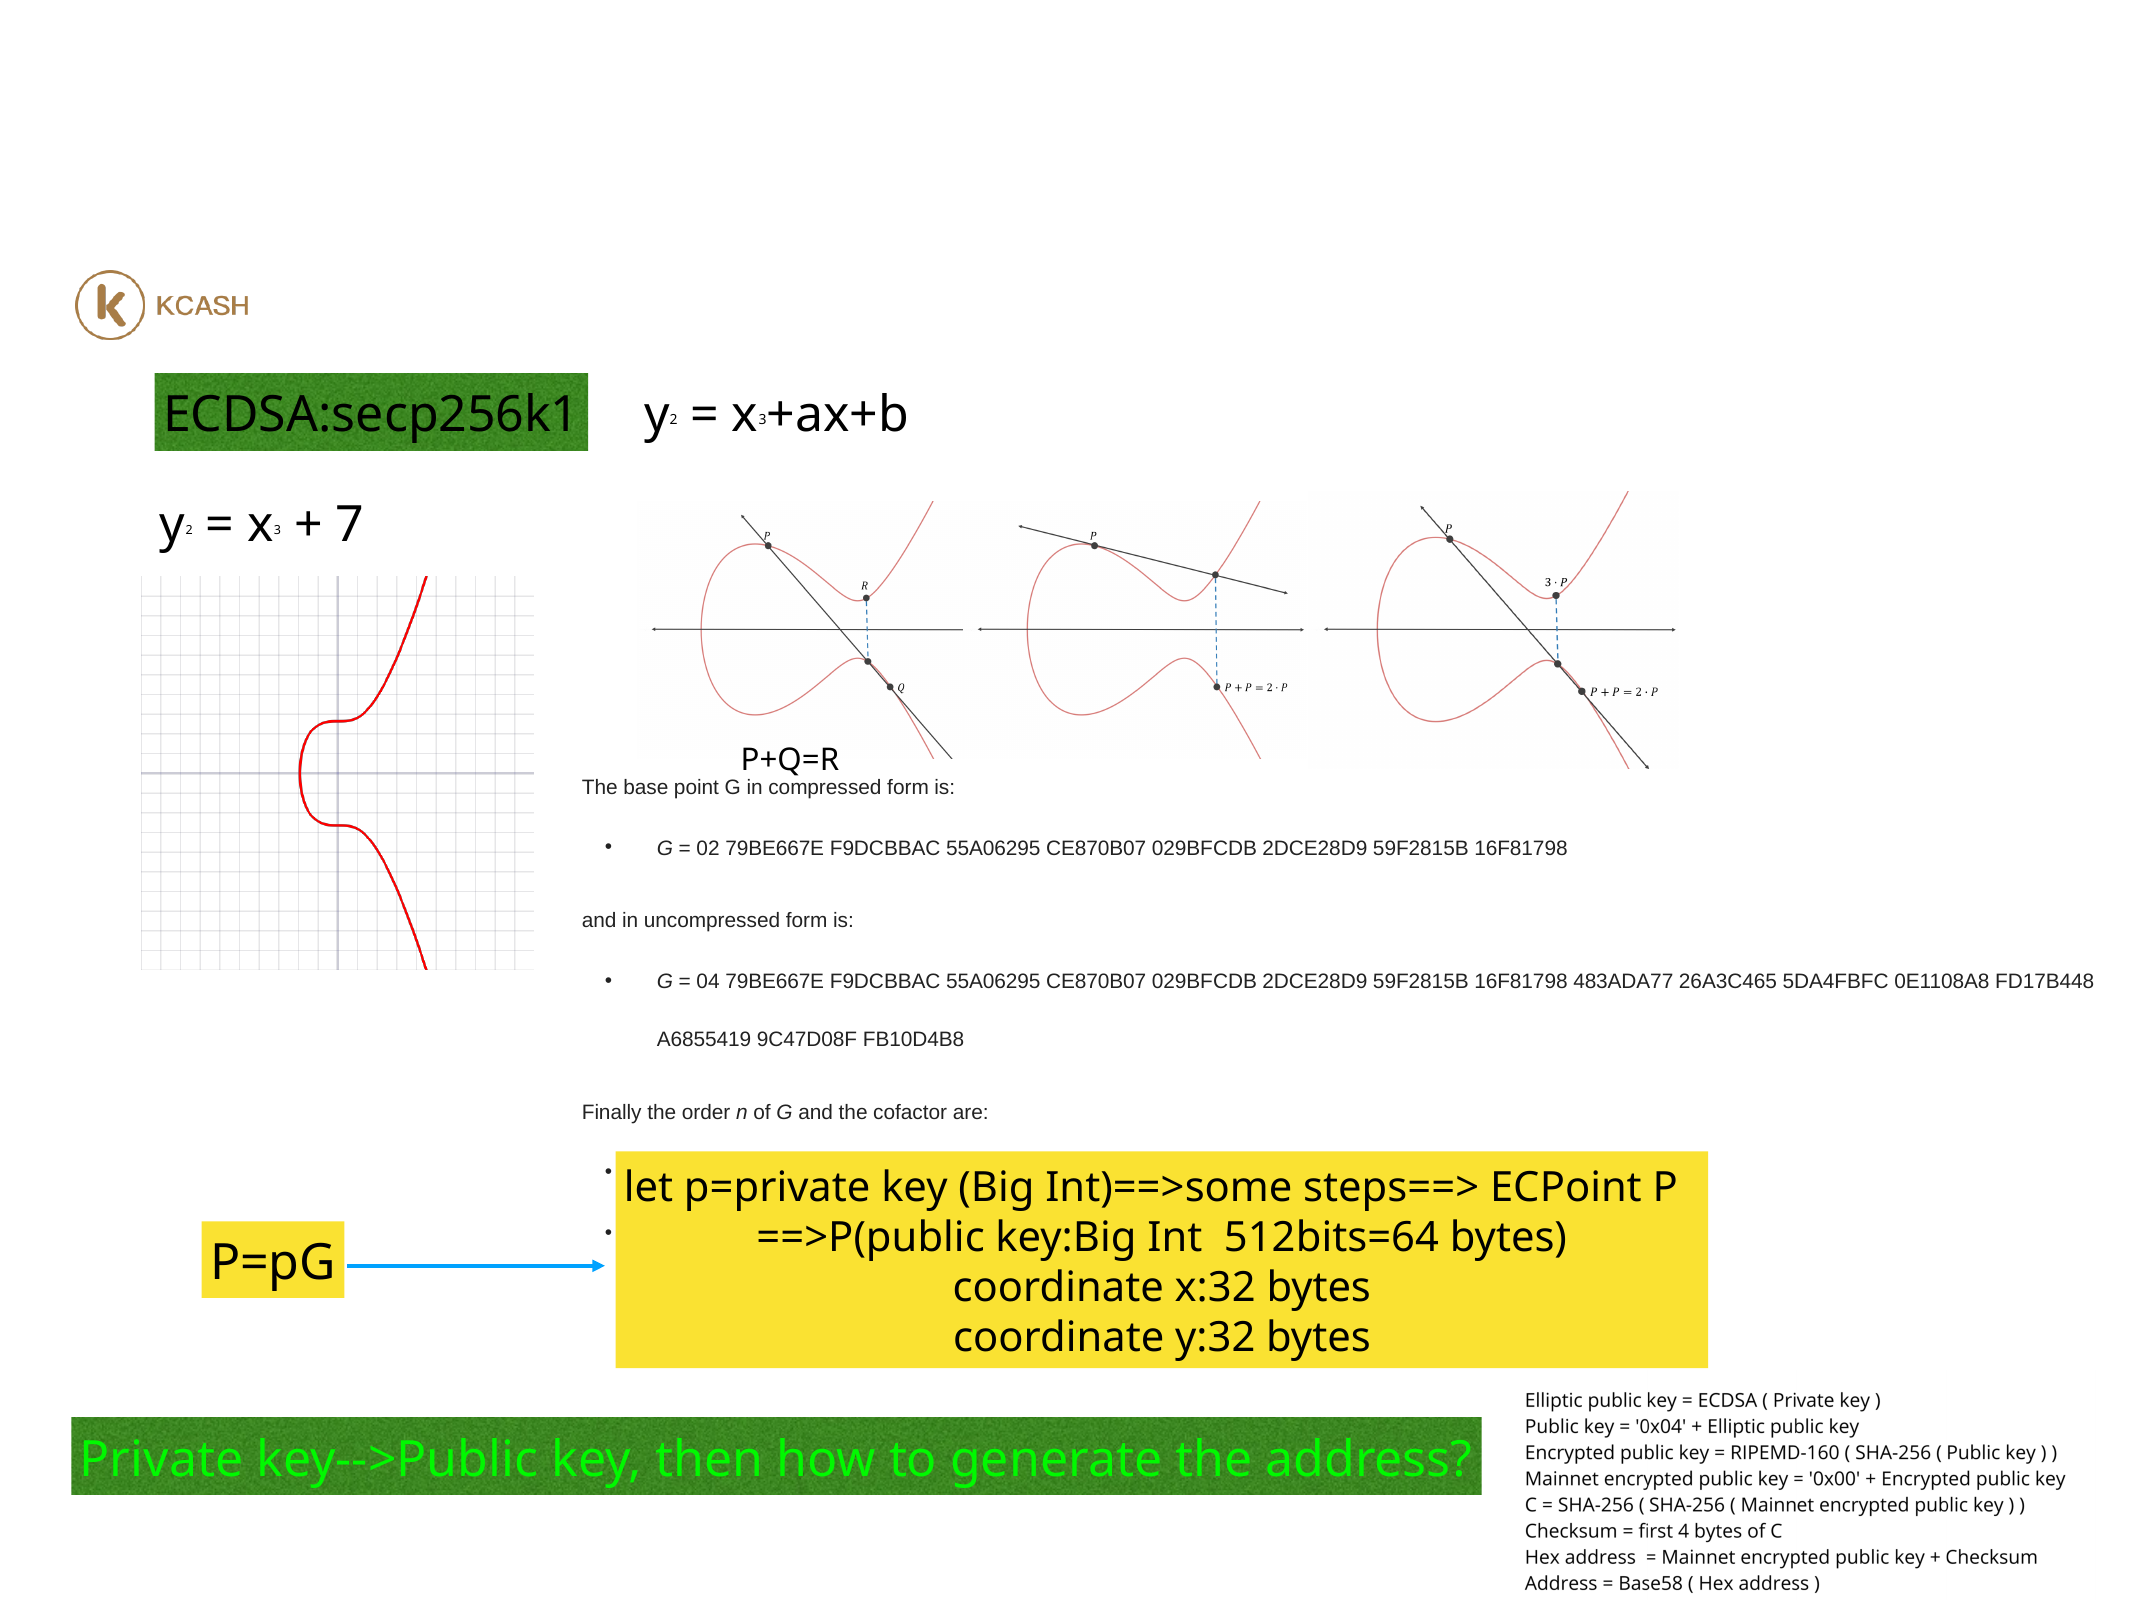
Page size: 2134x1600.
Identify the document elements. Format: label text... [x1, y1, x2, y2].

text_box Private key-->Public key, then how to generate the address? [71, 1417, 1482, 1495]
picture [1498, 1370, 2096, 1600]
text_box y2 = x3 + 7 [151, 482, 373, 560]
picture [74, 269, 249, 341]
text_box ECDSA:secp256k1 [154, 373, 589, 451]
text_box The base point G in compressed form is: G = 02 79BE667E F9DCBBAC 55A06295 CE870B07 029BFCDB 2DCE28D9 59F2815B 16F81798 and in uncompressed form is: G = 04 79BE667E F9DCBBAC 55A06295 CE870B07 029BFCDB 2DCE28D9 59F2815B 16F81798 483ADA77 26A3C465 5DA4FBFC 0E1108A8 FD17B448 A6855419 9C47D08F FB10D4B8 Finally the order n of G and the cofactor are: n = FFFFFFFF FFFFFFFF FFFFFFFF FFFFFFFE BAAEDCE6 AF48A03B BFD25E8C D0364141 h = 01 [573, 732, 2111, 1253]
text_box P=pG [201, 1221, 345, 1298]
picture [140, 576, 535, 970]
text_box y2 = x3+ax+b [635, 373, 918, 451]
text_box P+Q=R [732, 759, 849, 785]
text_box let p=private key (Big Int)==>some steps==> ECPoint P ==>P(public key:Big Int 512bits=64 bytes) coordinate x:32 bytes coordinate y:32 bytes [615, 1151, 1709, 1369]
picture [636, 491, 1679, 770]
text_box [347, 1259, 605, 1272]
